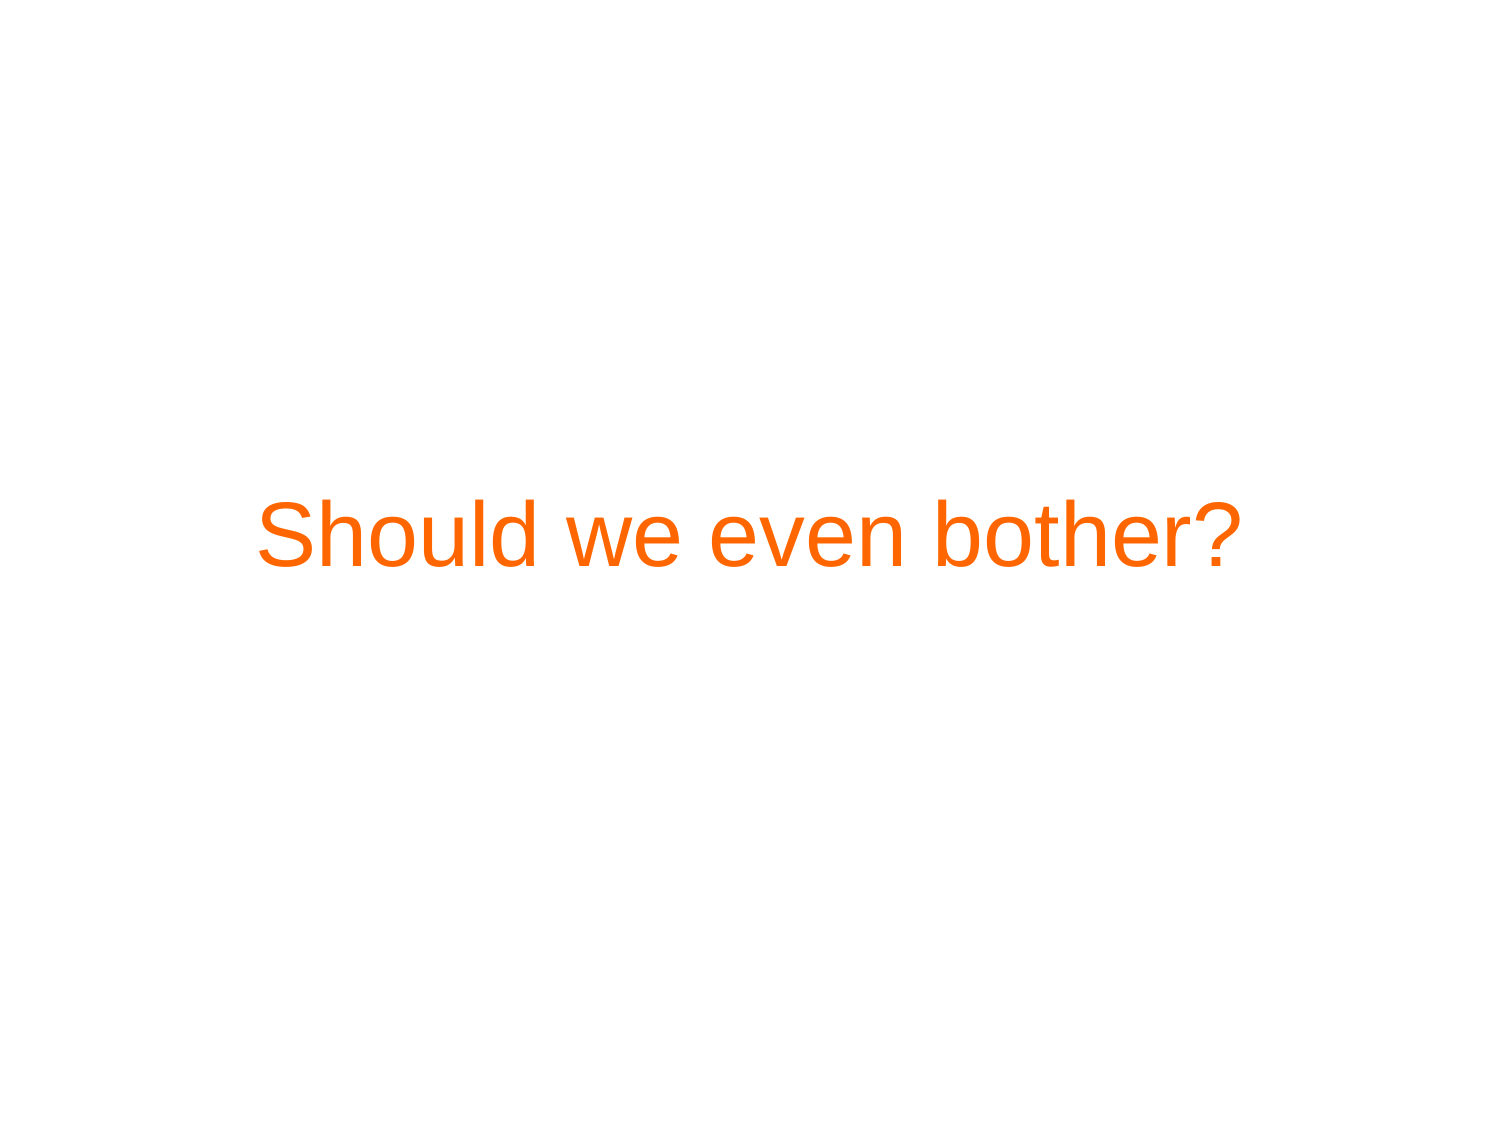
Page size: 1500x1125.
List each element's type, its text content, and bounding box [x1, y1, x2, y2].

text_box Should we even bother? [0, 436, 1500, 624]
